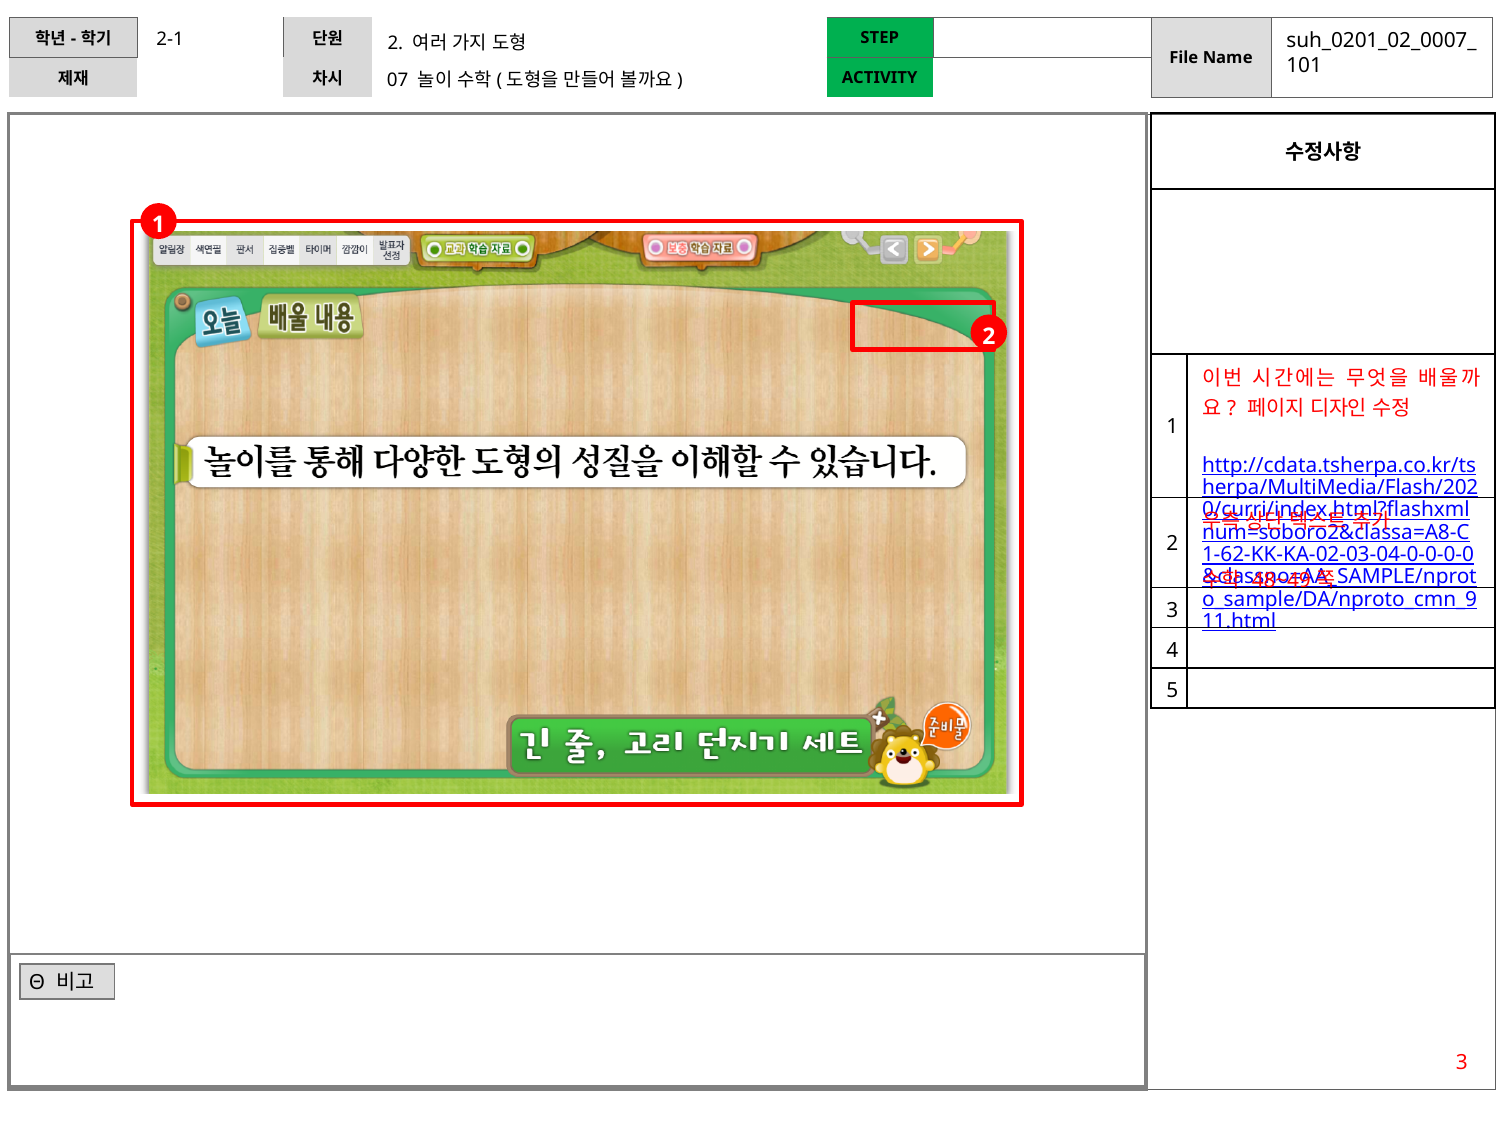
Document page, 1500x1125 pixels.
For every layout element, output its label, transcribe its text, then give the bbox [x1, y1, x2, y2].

table_cell 2 [1152, 498, 1186, 587]
text_box suh_0201_02_0007_101 [1271, 18, 1500, 84]
text_box [178, 219, 1024, 230]
table_cell [1152, 190, 1494, 353]
text_box 2-1 [141, 18, 284, 55]
table_header 수정사항 [1152, 114, 1494, 188]
text_box 2. 여러 가지 도형 [372, 23, 828, 48]
text_box 07 놀이 수학(도형을 만들어 볼까요) [372, 60, 821, 96]
table_cell [1188, 628, 1494, 667]
table_cell [1188, 588, 1494, 627]
picture [19, 231, 1135, 795]
table_cell [1188, 669, 1494, 707]
text_box [130, 219, 140, 230]
table_cell 우측 상단 텍스트 추가 수학 48~49쪽 [1188, 498, 1494, 587]
table_cell 3 [1152, 588, 1186, 627]
table_cell 이번 시간에는 무엇을 배울까요? 페이지 디자인 수정 http://cdata.tsherpa.co.kr/tsherpa/MultiMedia/Flash/2020/curri/index.html?flashxmlnum=soboro2&classa=A8-C1-62-KK-KA-02-03-04-0-0-0-0&classno=AA_SAMPLE/nproto_sample/DA/nproto_cmn_911.html [1188, 355, 1494, 497]
table_cell 5 [1152, 669, 1186, 707]
table_cell 4 [1152, 628, 1186, 667]
table_cell 1 [1152, 355, 1186, 497]
text_box 1 [138, 201, 179, 230]
